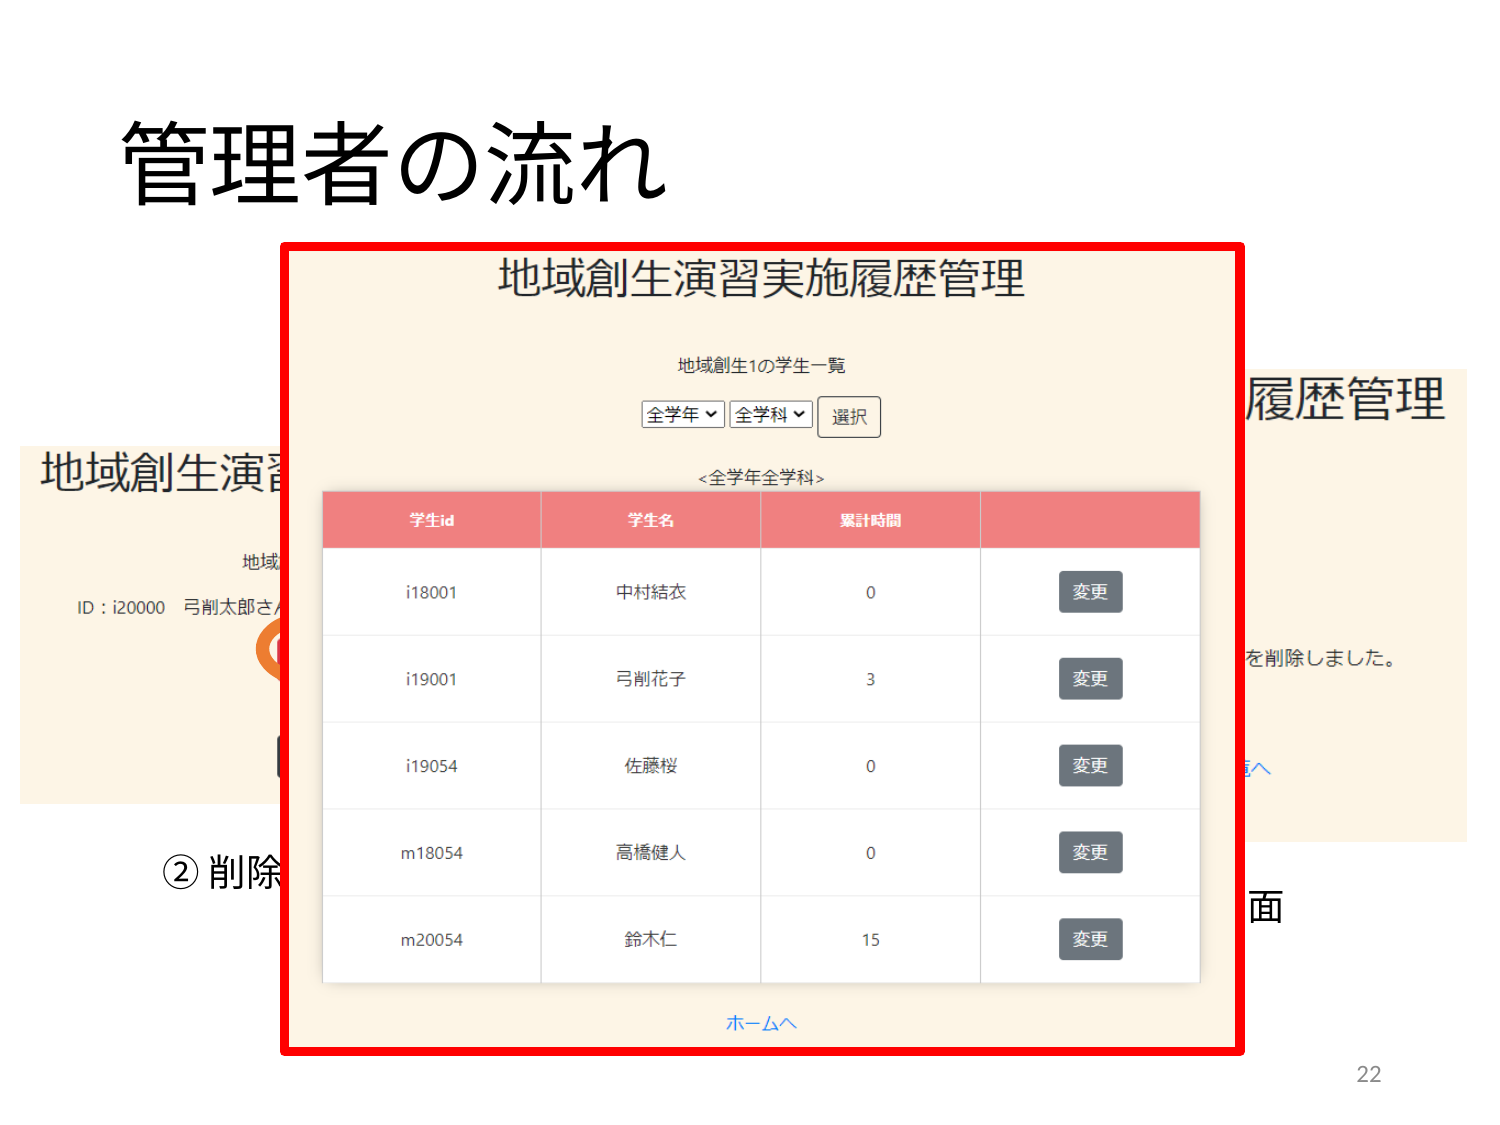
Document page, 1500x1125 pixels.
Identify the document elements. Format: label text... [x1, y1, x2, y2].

picture [20, 250, 1467, 1047]
slide_number 22 [1059, 1042, 1397, 1103]
text_box ③削除完了画面 [1245, 875, 1377, 936]
title 管理者の流れ [103, 59, 1397, 278]
text_box ②削除確認画面 [147, 841, 280, 902]
